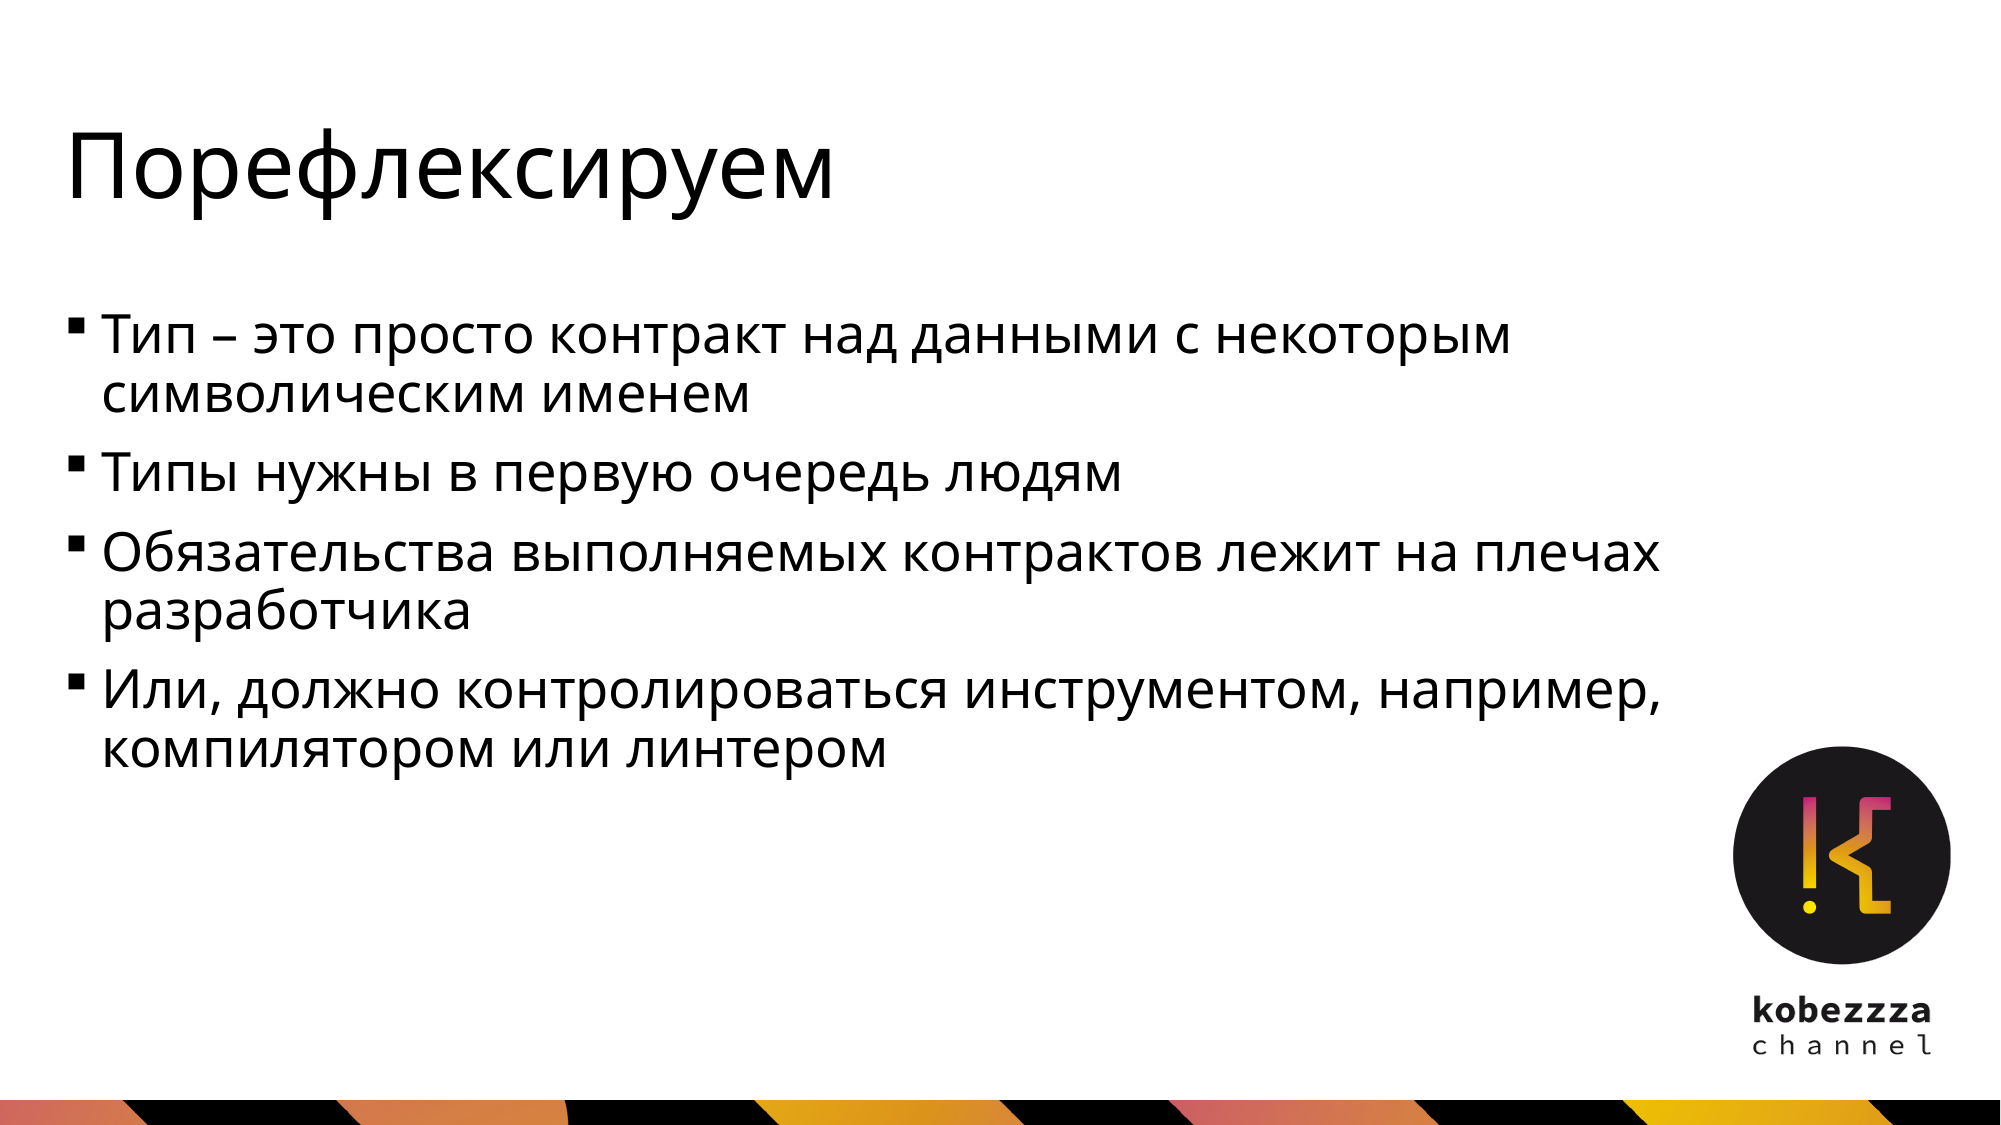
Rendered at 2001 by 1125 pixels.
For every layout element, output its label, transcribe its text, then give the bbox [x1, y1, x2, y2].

list Тип – это просто контракт над данными с некоторым символическим именем Типы нужны в первую очередь людям Обязательства выполняемых контрактов лежит на плечах разработчика Или, должно контролироваться инструментом, например, компилятором или линтером [49, 299, 1695, 1014]
picture [0, 0, 2001, 1125]
title Порефлексируем [49, 59, 1913, 278]
